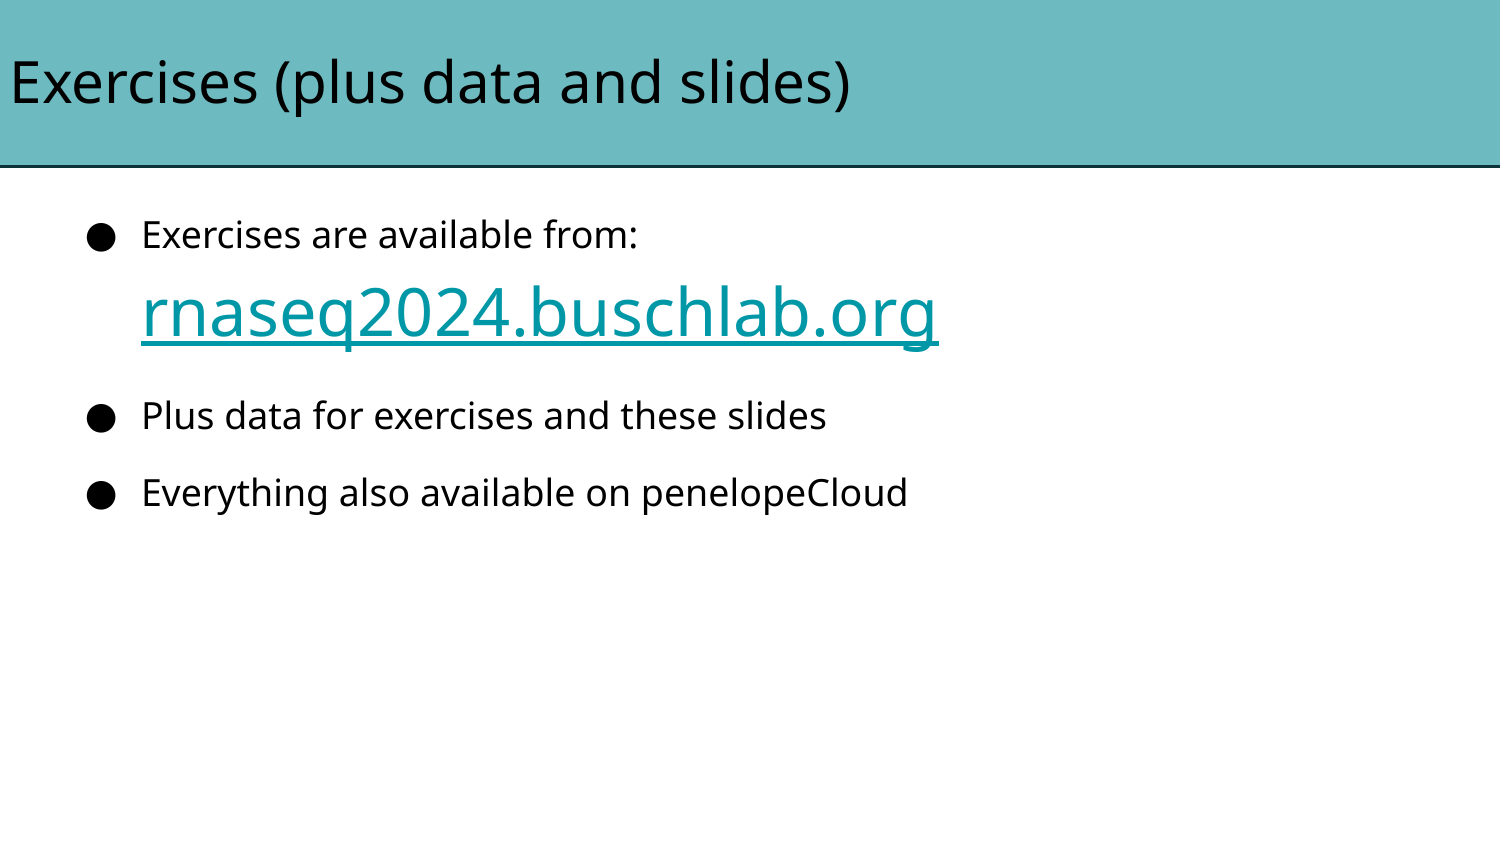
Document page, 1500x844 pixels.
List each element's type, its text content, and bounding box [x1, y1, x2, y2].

title Exercises (plus data and slides) [0, 0, 1500, 168]
list Exercises are available from: rnaseq2024.buschlab.org Plus data for exercises and these slides Everything also available on penelopeCloud [51, 189, 1449, 750]
